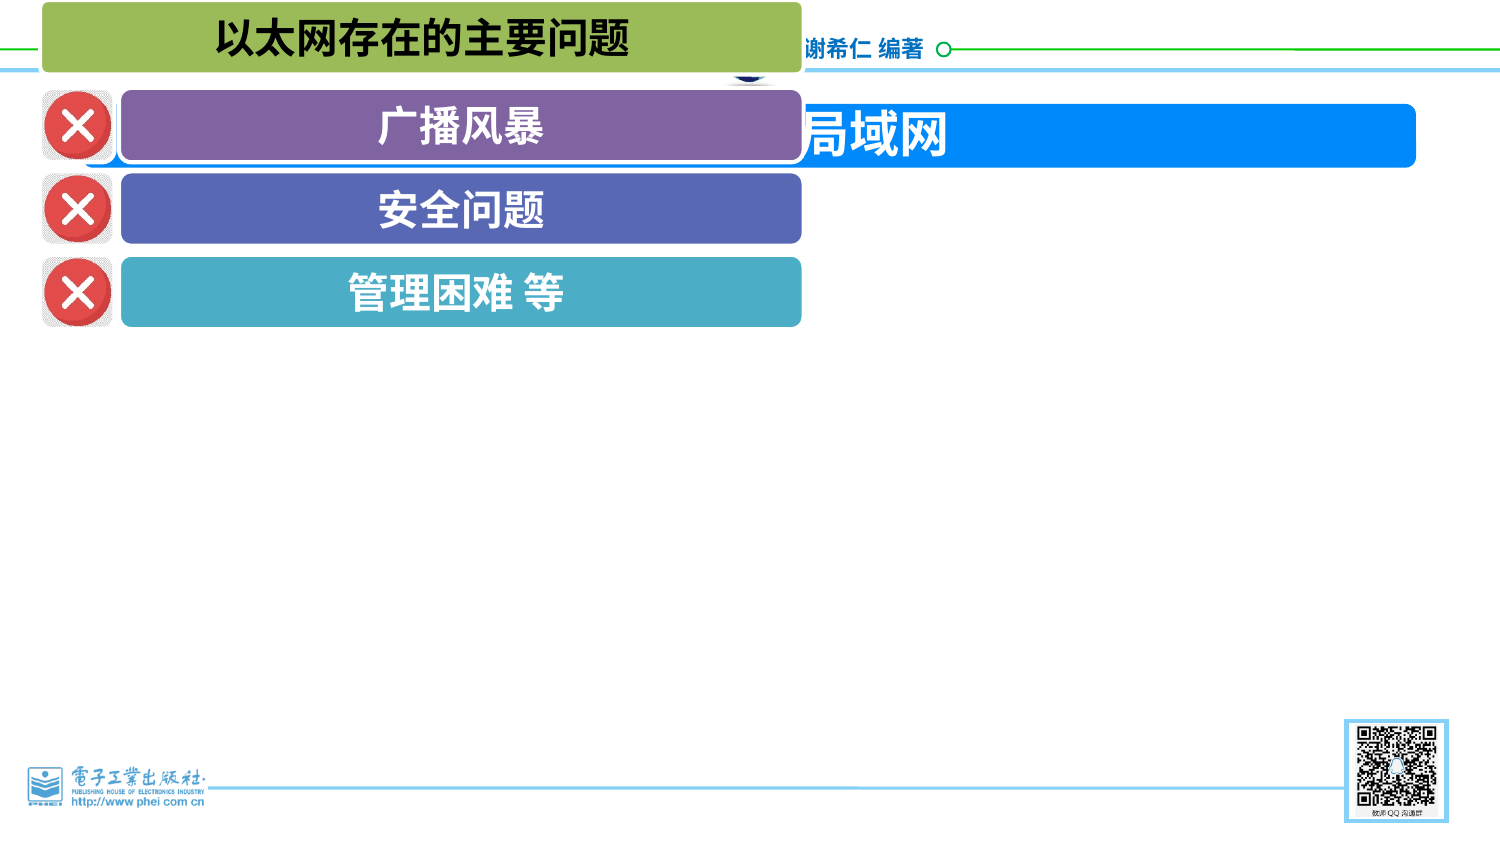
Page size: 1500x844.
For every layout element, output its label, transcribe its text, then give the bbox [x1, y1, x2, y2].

picture [23, 764, 208, 809]
picture [1355, 724, 1438, 817]
text_box 3.4.3 虚拟局域网 [532, 95, 965, 171]
text_box [86, 155, 532, 168]
picture [43, 90, 112, 160]
picture [43, 257, 112, 327]
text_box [326, 196, 1171, 526]
picture [719, 77, 779, 85]
text_box [965, 103, 1417, 168]
picture [43, 174, 112, 243]
